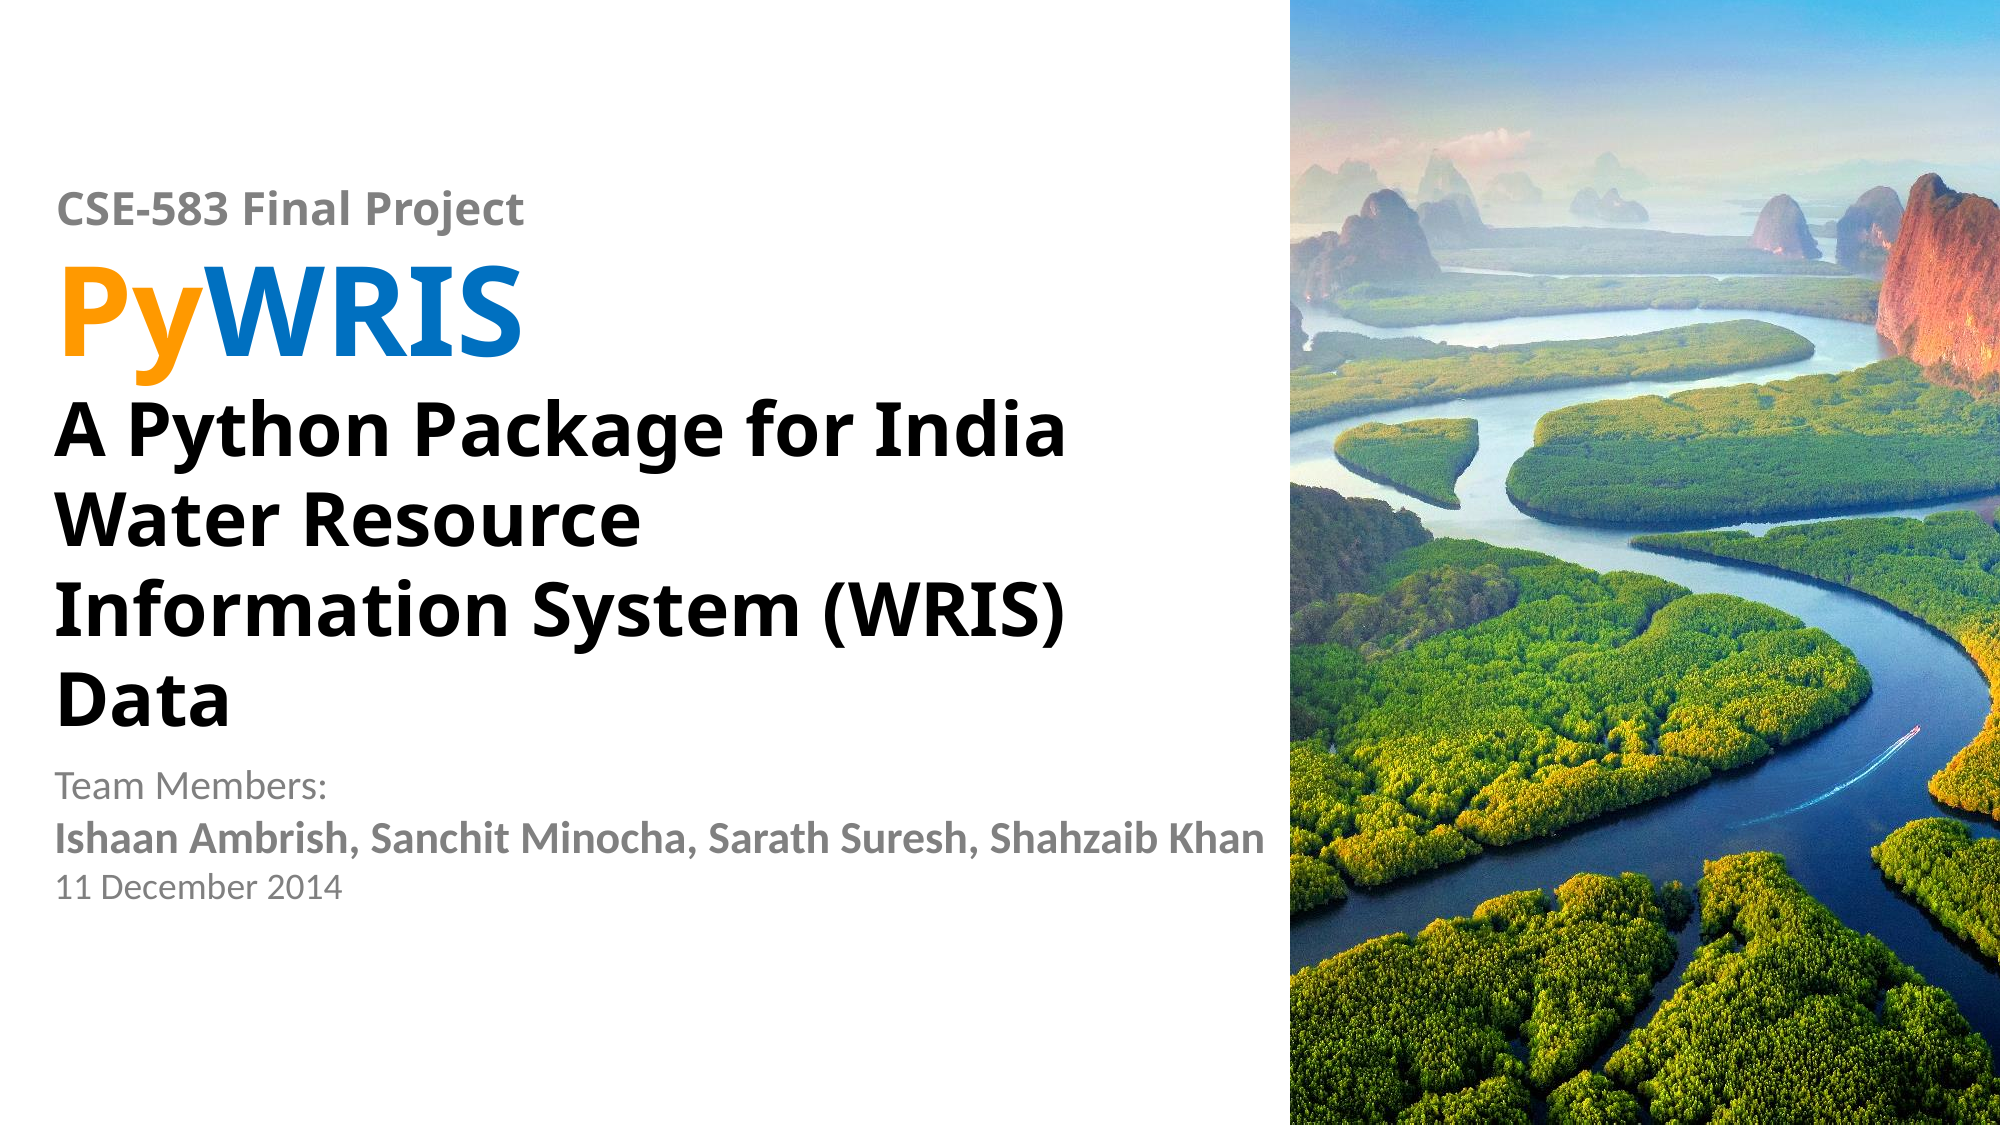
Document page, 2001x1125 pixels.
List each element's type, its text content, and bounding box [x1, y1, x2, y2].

text_box Team Members: Ishaan Ambrish, Sanchit Minocha, Sarath Suresh, Shahzaib Khan [39, 750, 1289, 1125]
text_box 11 December 2014 [39, 854, 1050, 915]
title PyWRIS A Python Package for India Water Resource Information System (WRIS) Data [39, 270, 1090, 702]
subtitle CSE-583 Final Project [40, 178, 1090, 257]
picture [1289, 0, 2000, 1125]
